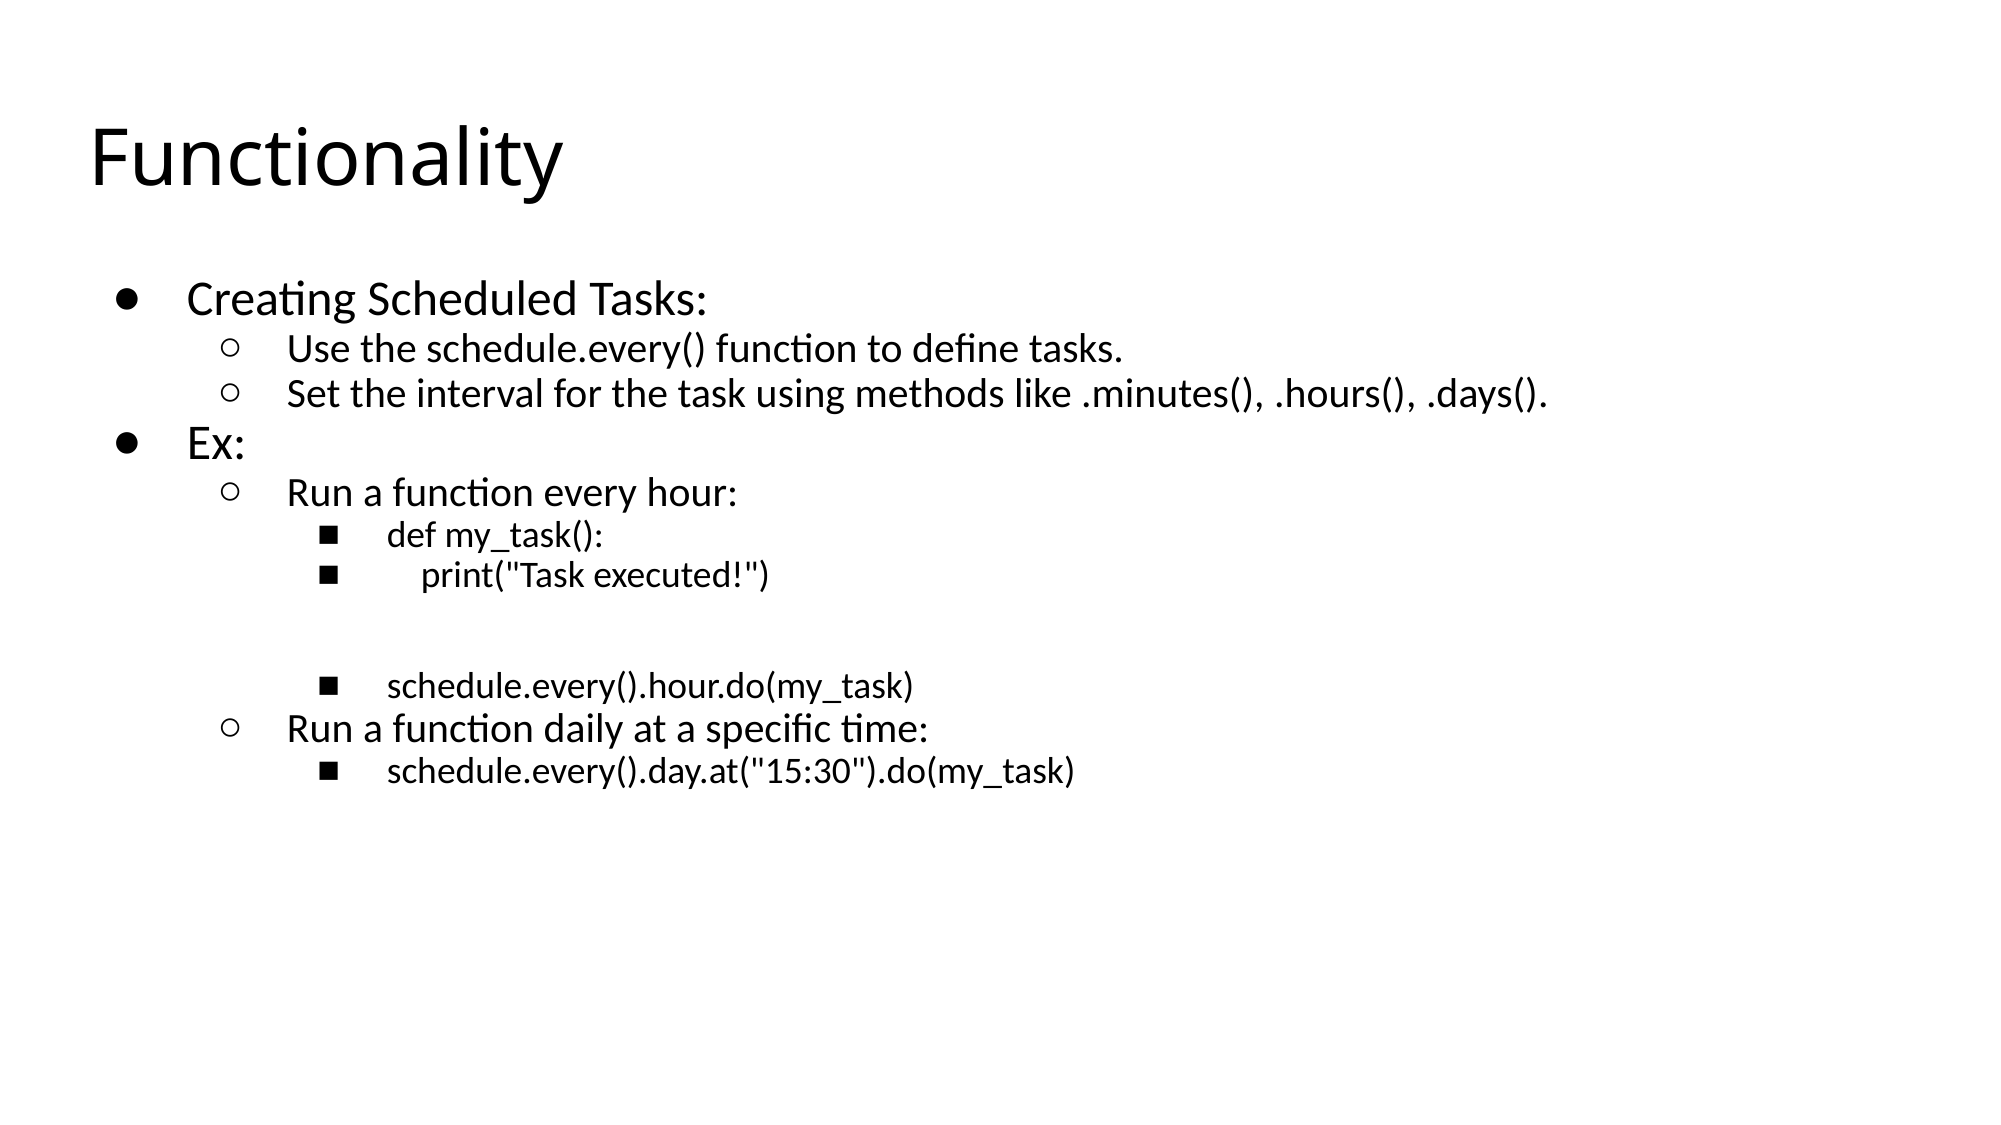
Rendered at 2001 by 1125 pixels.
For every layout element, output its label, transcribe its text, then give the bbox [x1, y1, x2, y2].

list Creating Scheduled Tasks: Use the schedule.every() function to define tasks. Set the interval for the task using methods like .minutes(), .hours(), .days(). Ex: Run a function every hour: def my_task(): print("Task executed!") schedule.every().hour.do(my_task) Run a function daily at a specific time: schedule.every().day.at("15:30").do(my_task) [66, 252, 1931, 1000]
title Functionality [68, 97, 1932, 223]
